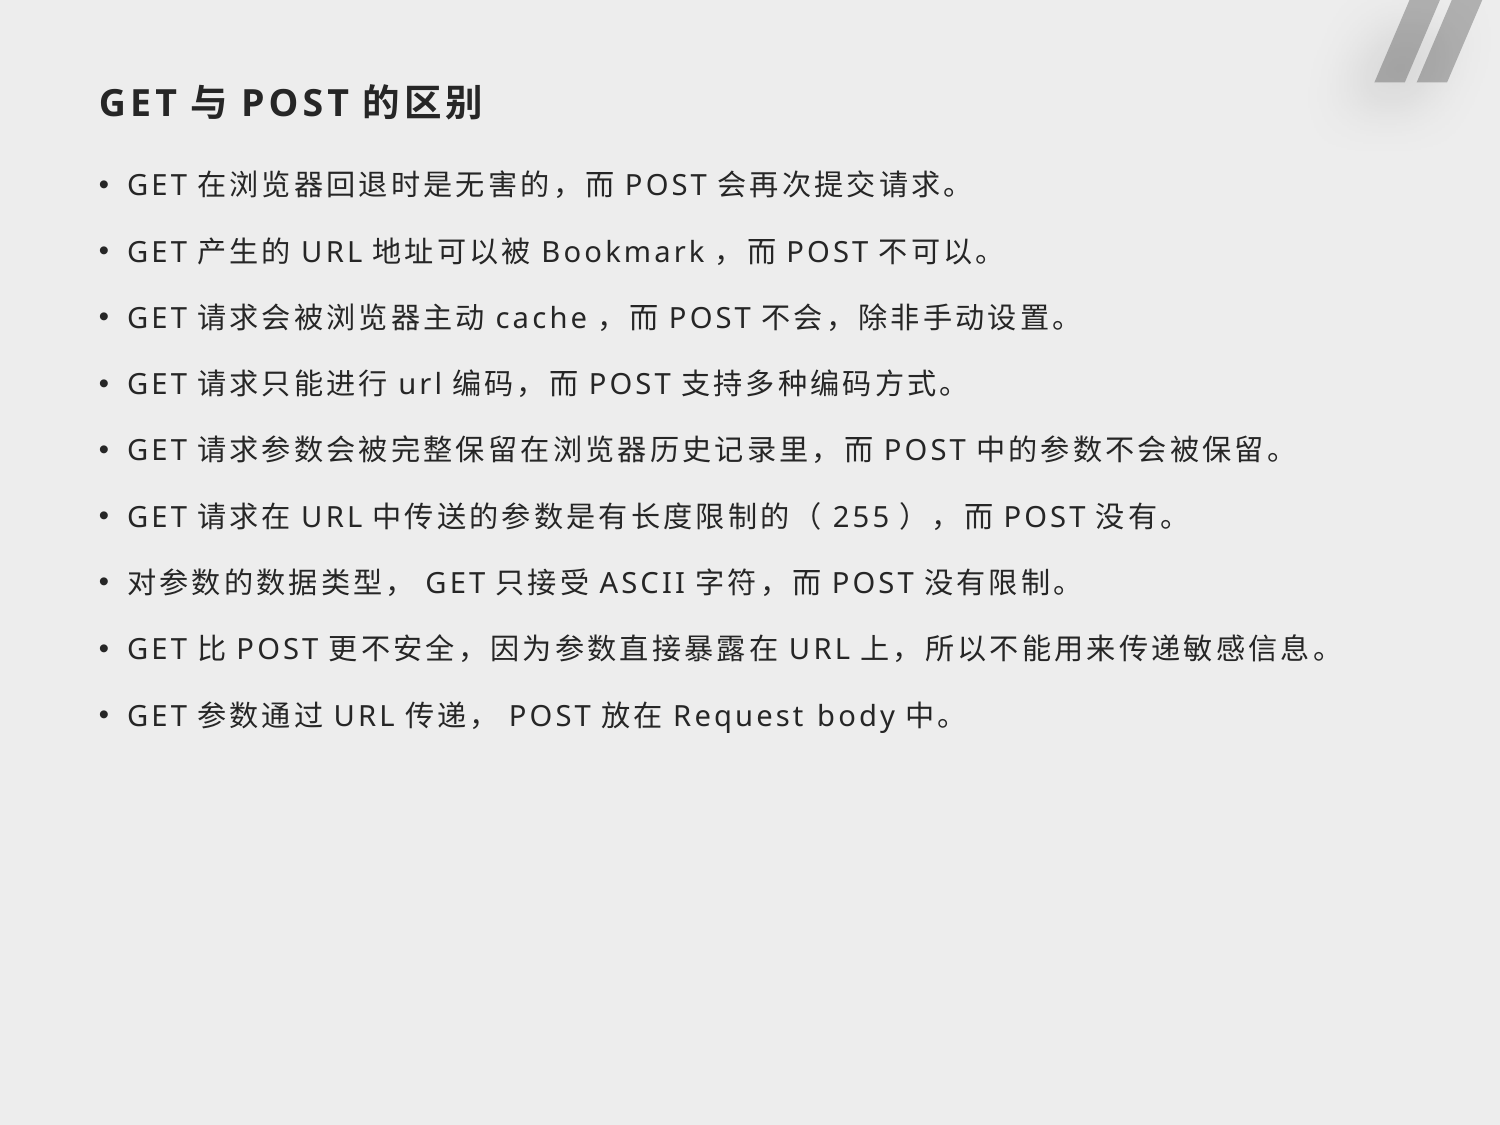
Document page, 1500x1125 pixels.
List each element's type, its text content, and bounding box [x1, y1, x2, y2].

list GET在浏览器回退时是无害的，而POST会再次提交请求。 GET产生的URL地址可以被Bookmark，而POST不可以。 GET请求会被浏览器主动cache，而POST不会，除非手动设置。 GET请求只能进行url编码，而POST支持多种编码方式。 GET请求参数会被完整保留在浏览器历史记录里，而POST中的参数不会被保留。 GET请求在URL中传送的参数是有长度限制的（255），而POST没有。 对参数的数据类型，GET只接受ASCII字符，而POST没有限制。 GET比POST更不安全，因为参数直接暴露在URL上，所以不能用来传递敏感信息。 GET参数通过URL传递，POST放在Request body中。 [82, 156, 1418, 1041]
title GET与POST的区别 [81, 72, 1418, 146]
